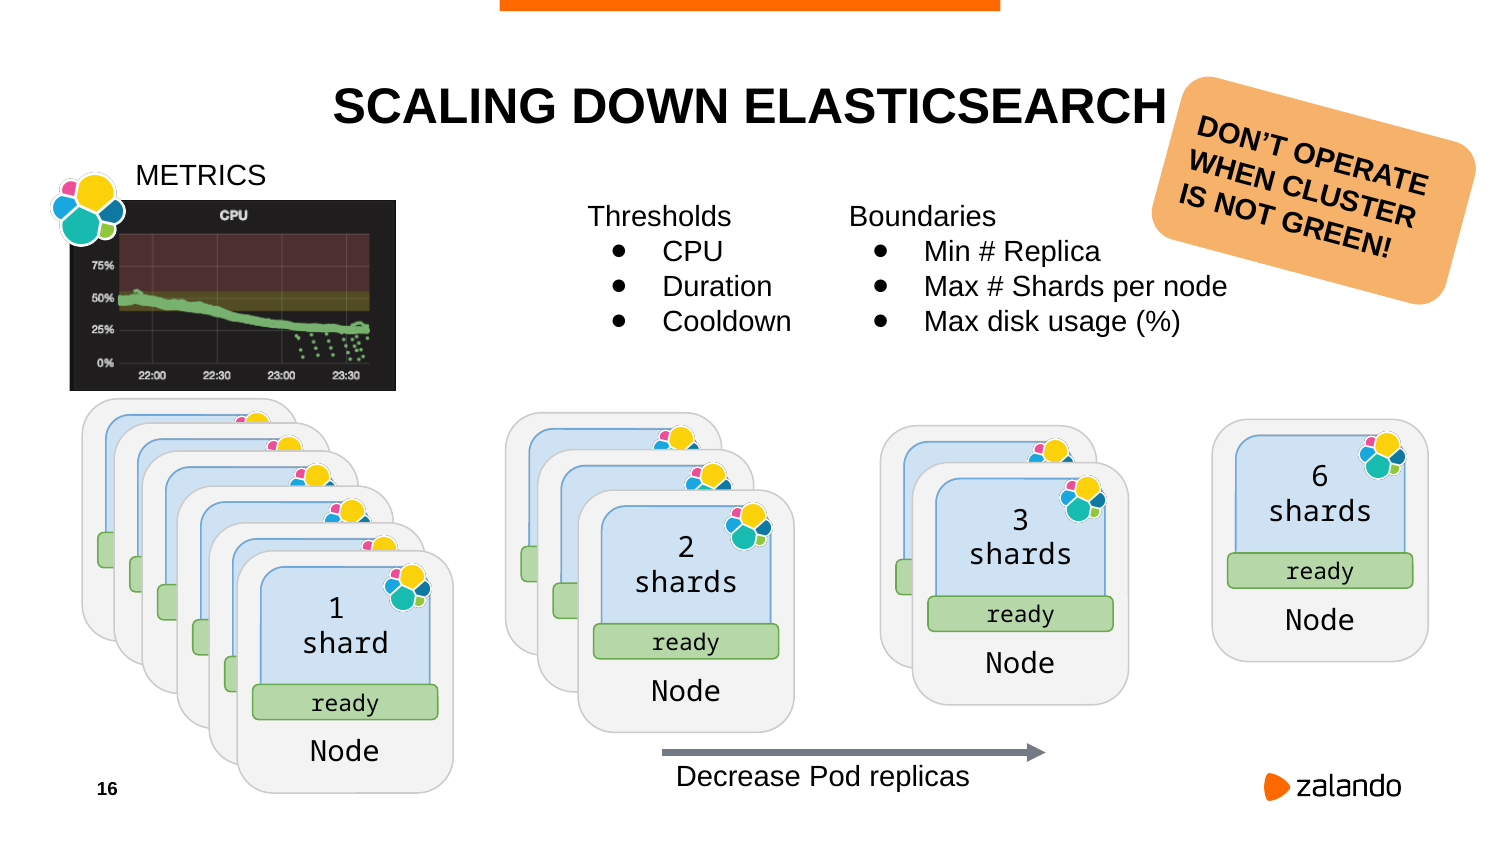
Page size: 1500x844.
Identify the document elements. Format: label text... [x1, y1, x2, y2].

text_box Thresholds CPU Duration Cooldown [572, 182, 825, 366]
text_box METRICS [120, 141, 366, 193]
picture [49, 171, 397, 392]
picture [1264, 773, 1401, 801]
title SCALING DOWN ELASTICSEARCH [97, 35, 1403, 160]
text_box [1211, 419, 1429, 662]
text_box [81, 398, 454, 794]
text_box DON’T OPERATE WHEN CLUSTER IS NOT GREEN! [1151, 76, 1476, 305]
text_box Decrease Pod replicas [660, 742, 1111, 793]
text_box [505, 412, 795, 733]
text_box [880, 425, 1129, 705]
text_box Boundaries Min # Replica Max # Shards per node Max disk usage (%) [833, 182, 1292, 366]
